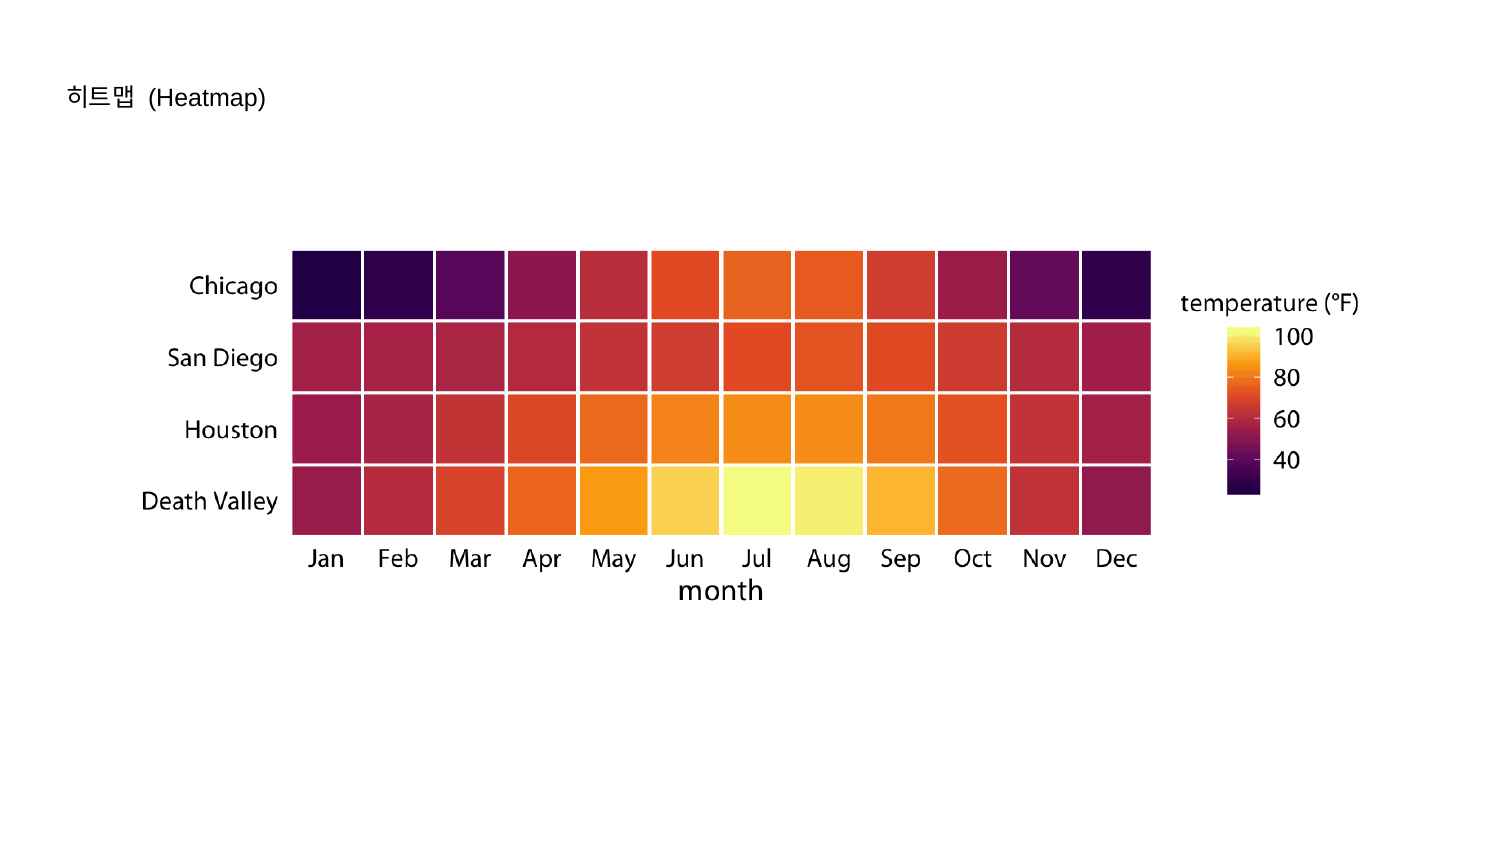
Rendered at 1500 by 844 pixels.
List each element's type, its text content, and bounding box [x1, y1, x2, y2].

picture [134, 243, 1366, 613]
title 히트맵 (Heatmap) [51, 51, 1449, 106]
